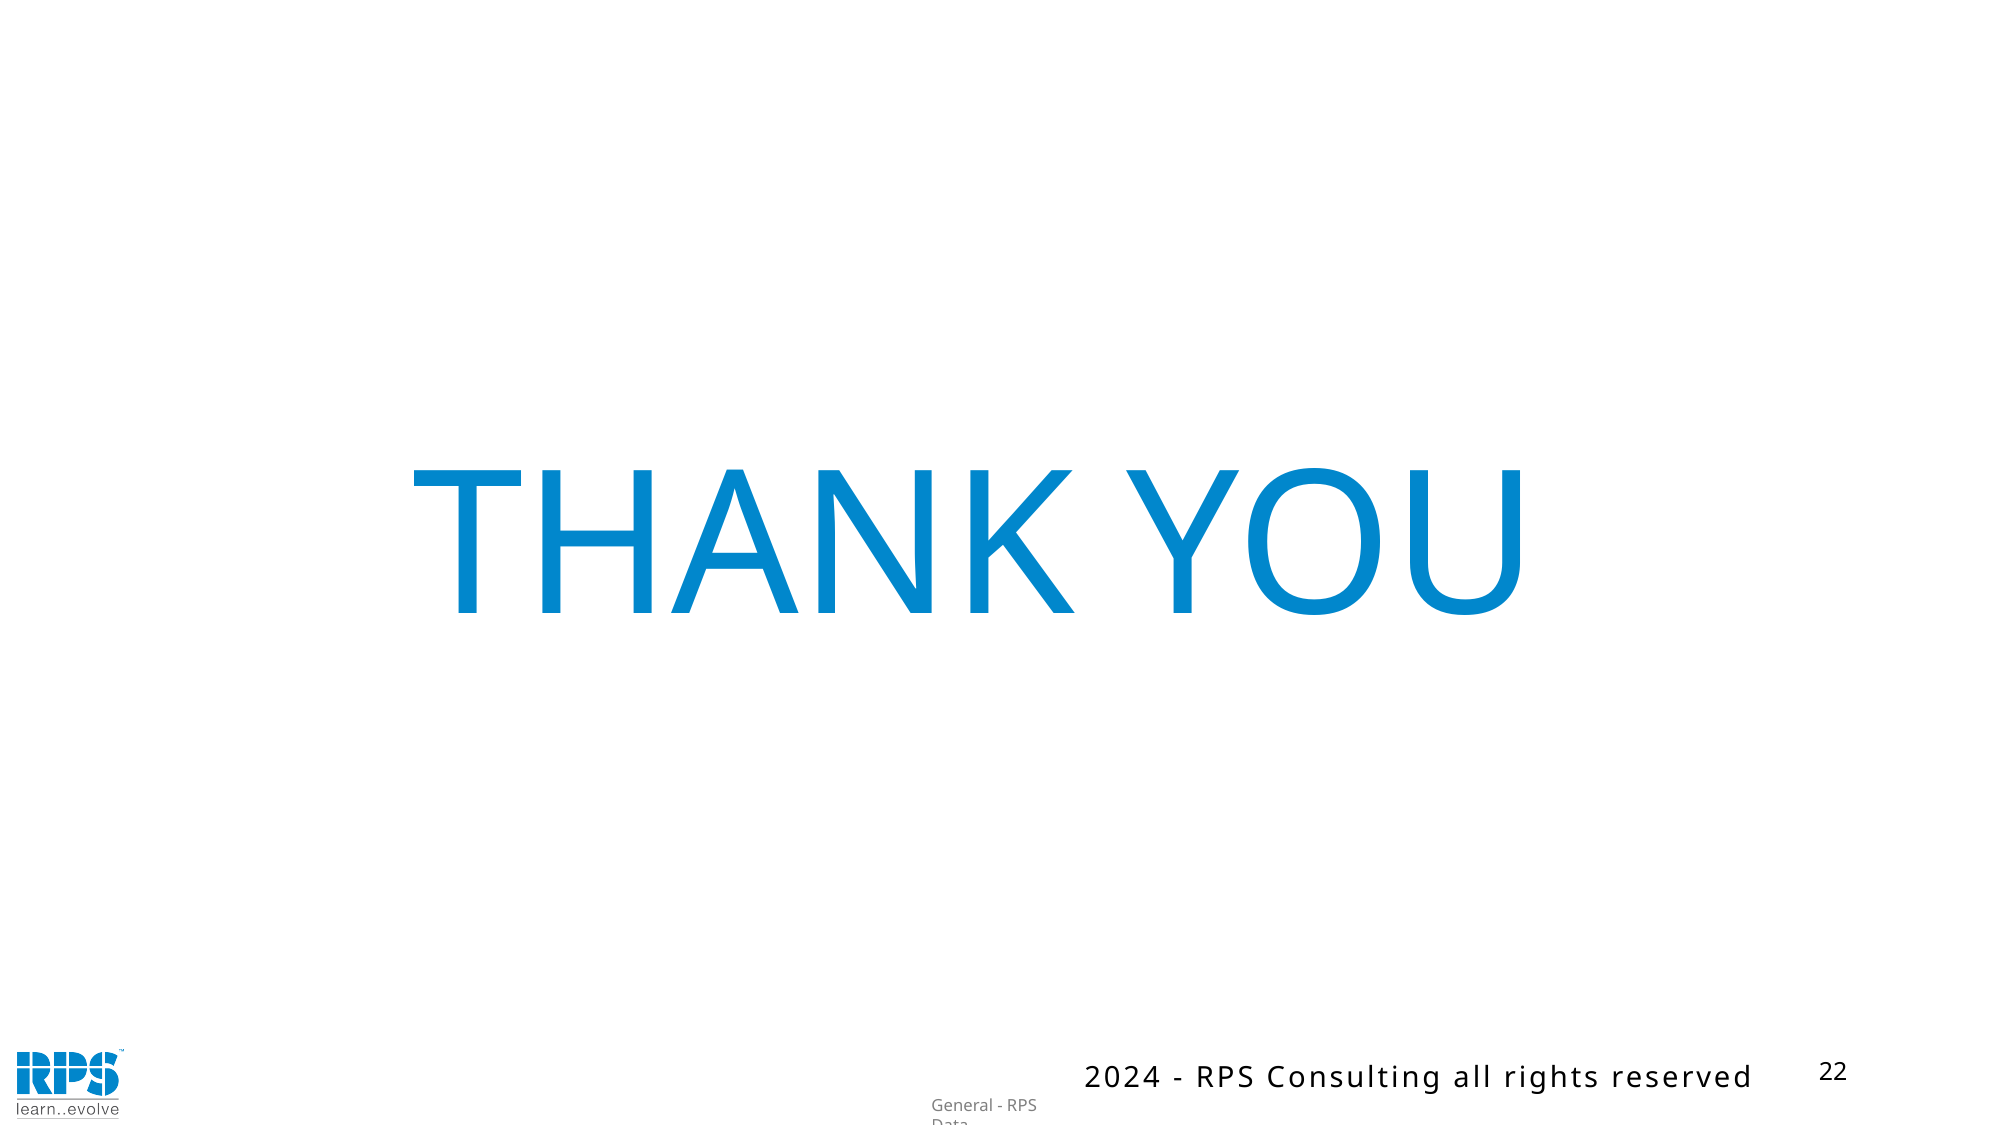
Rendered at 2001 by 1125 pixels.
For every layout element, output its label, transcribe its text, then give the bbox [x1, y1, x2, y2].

slide_number 22 [1412, 1042, 1863, 1103]
text_box 2024 - RPS Consulting all rights reserved [725, 1052, 1412, 1094]
picture [17, 1048, 125, 1120]
text_box THANK YOU [397, 405, 1916, 661]
